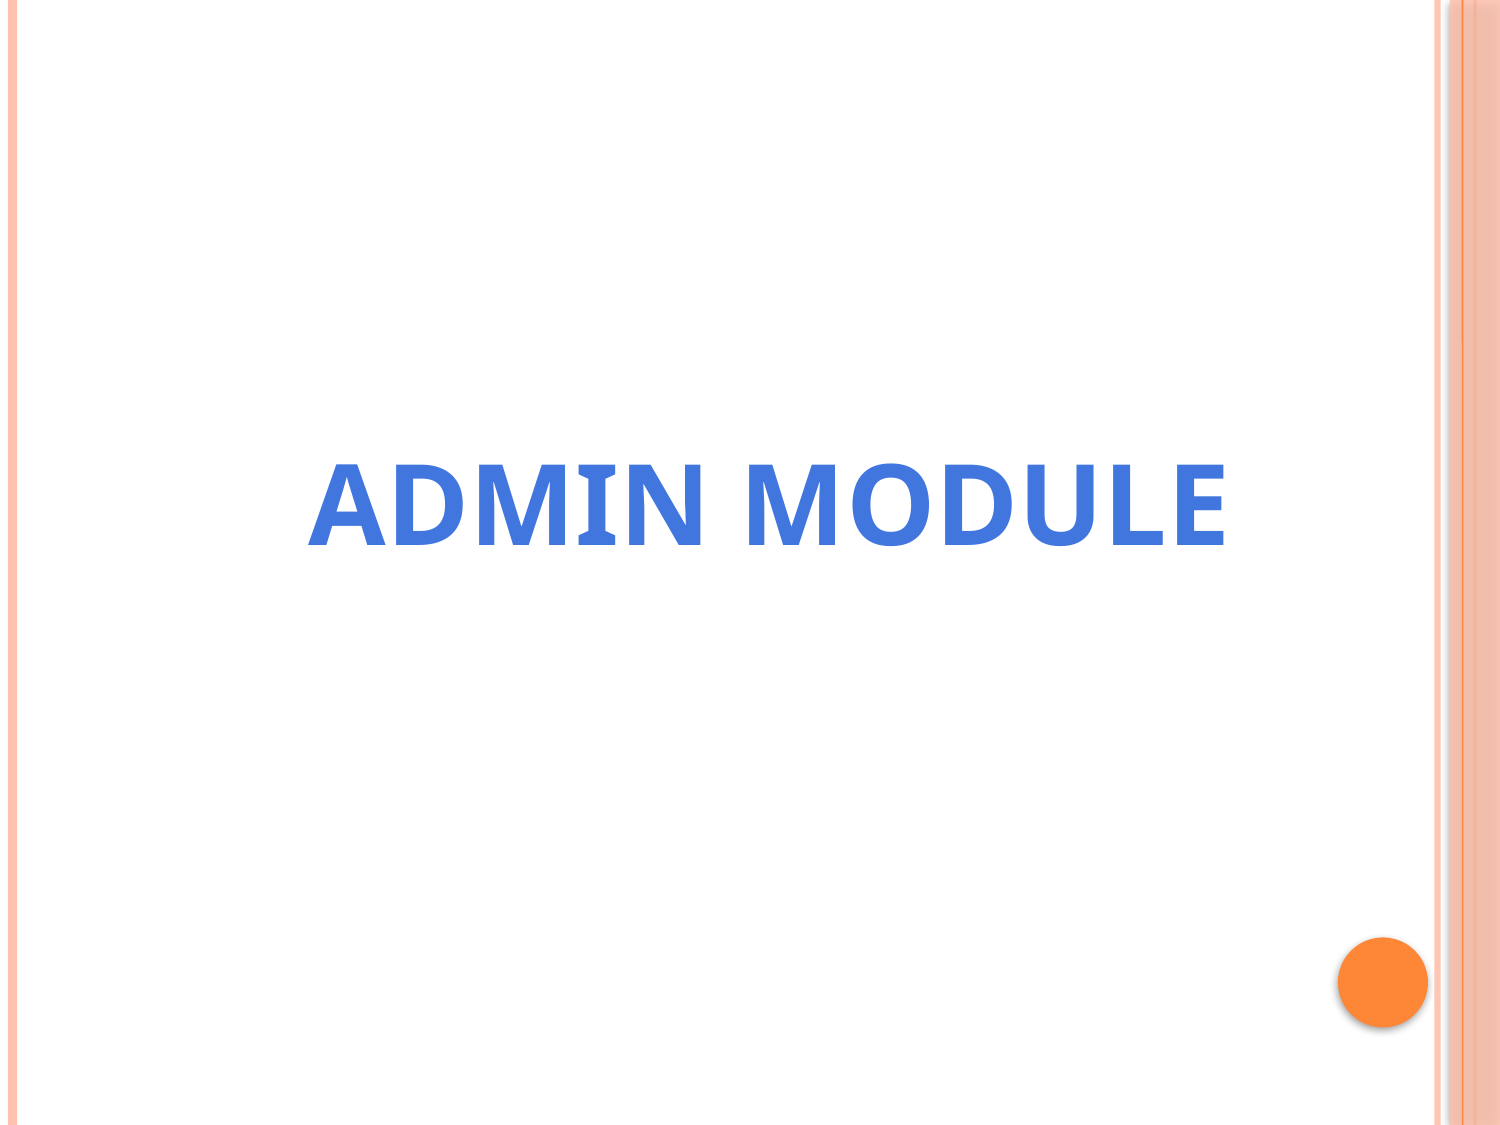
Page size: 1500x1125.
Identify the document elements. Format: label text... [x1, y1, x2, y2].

text_box ADMIN MODULE [293, 424, 1246, 575]
